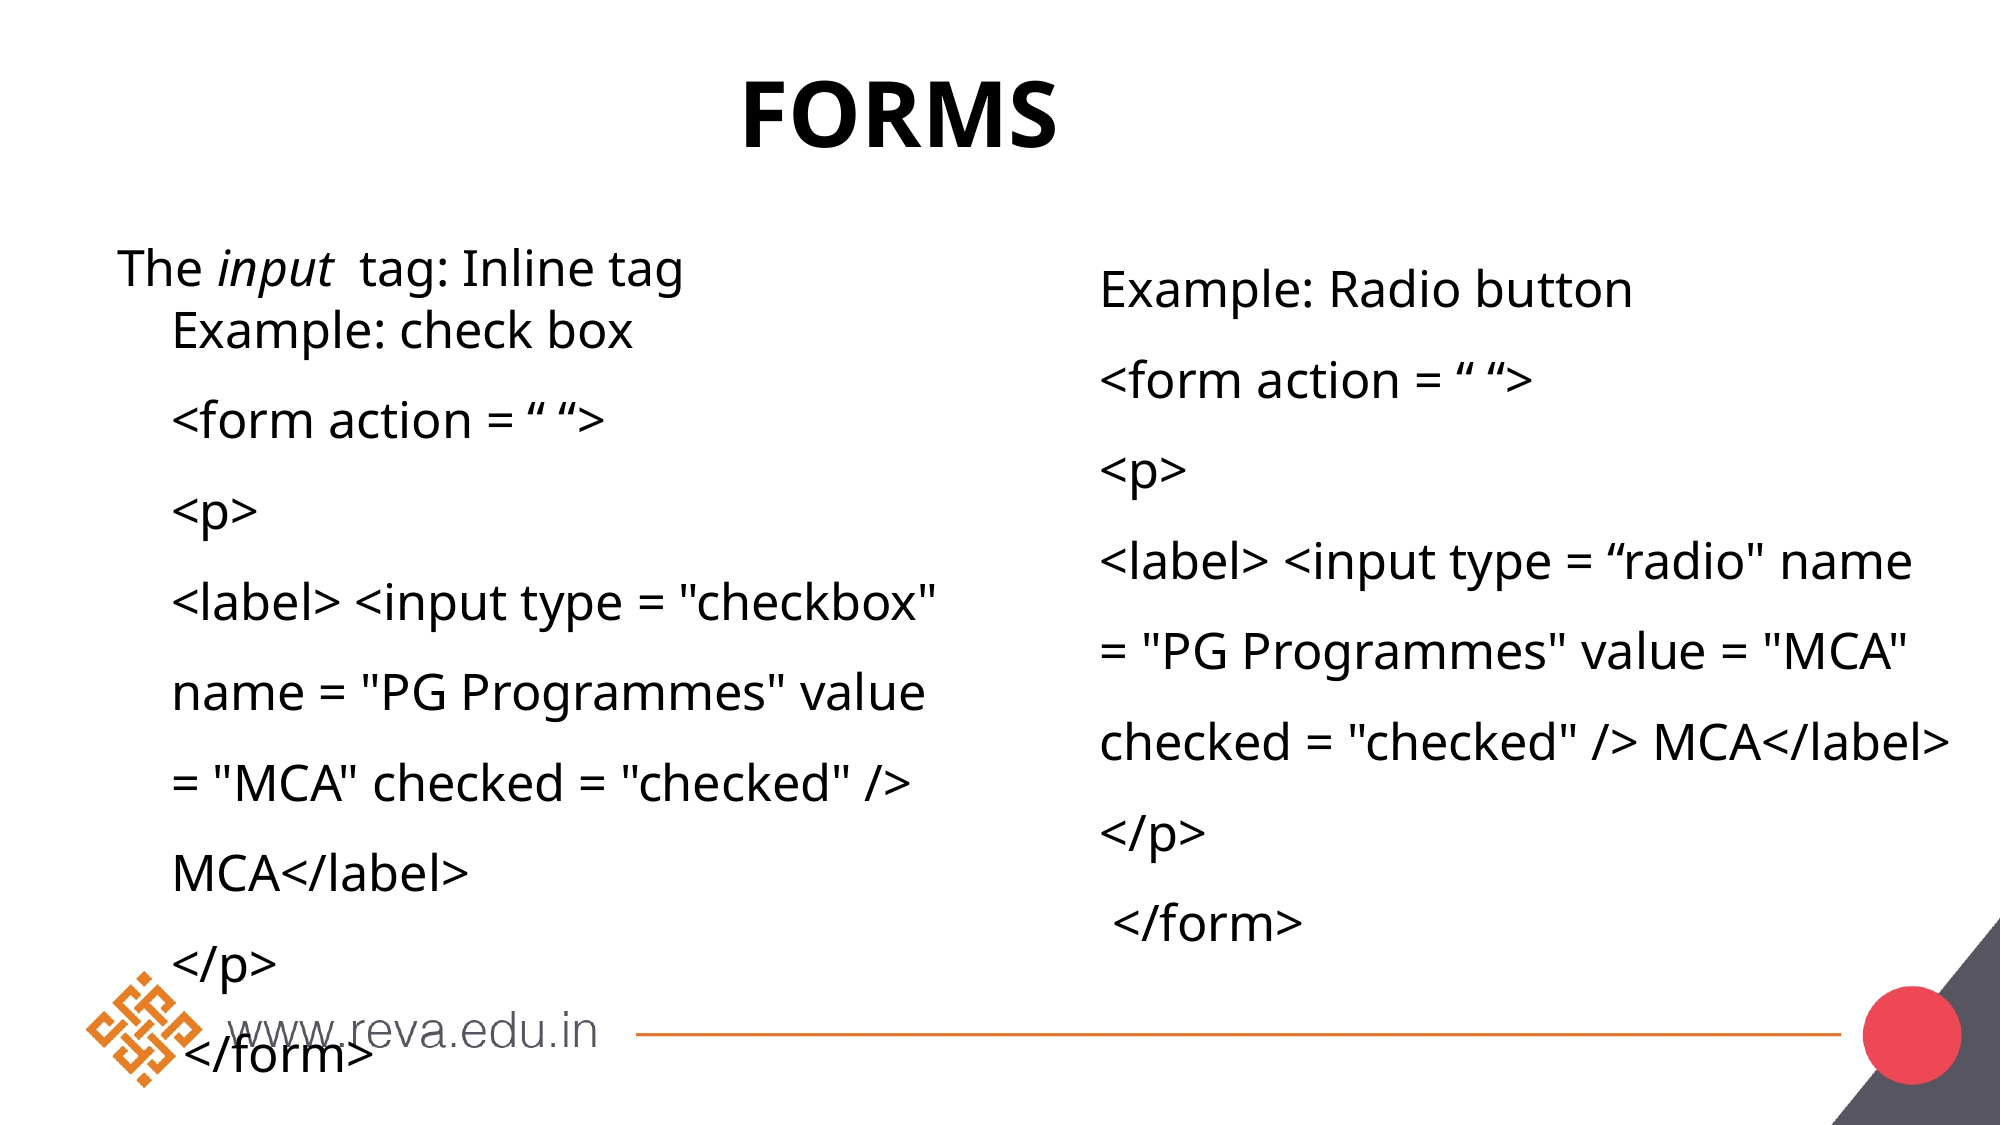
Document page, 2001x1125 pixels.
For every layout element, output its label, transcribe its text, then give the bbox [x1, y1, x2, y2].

text_box Example: Radio button <form action = “ “> <p> <label> <input type = “radio" name = "PG Programmes" value = "MCA" checked = "checked" /> MCA</label> </p> </form> [1084, 220, 1971, 997]
picture [0, 0, 2000, 1125]
text_box Example: check box <form action = “ “> <p> <label> <input type = "checkbox" name = "PG Programmes" value = "MCA" checked = "checked" /> MCA</label> </p> </form> [156, 260, 969, 1090]
list The input tag: Inline tag [102, 224, 1352, 1000]
title Forms [97, 61, 1700, 134]
